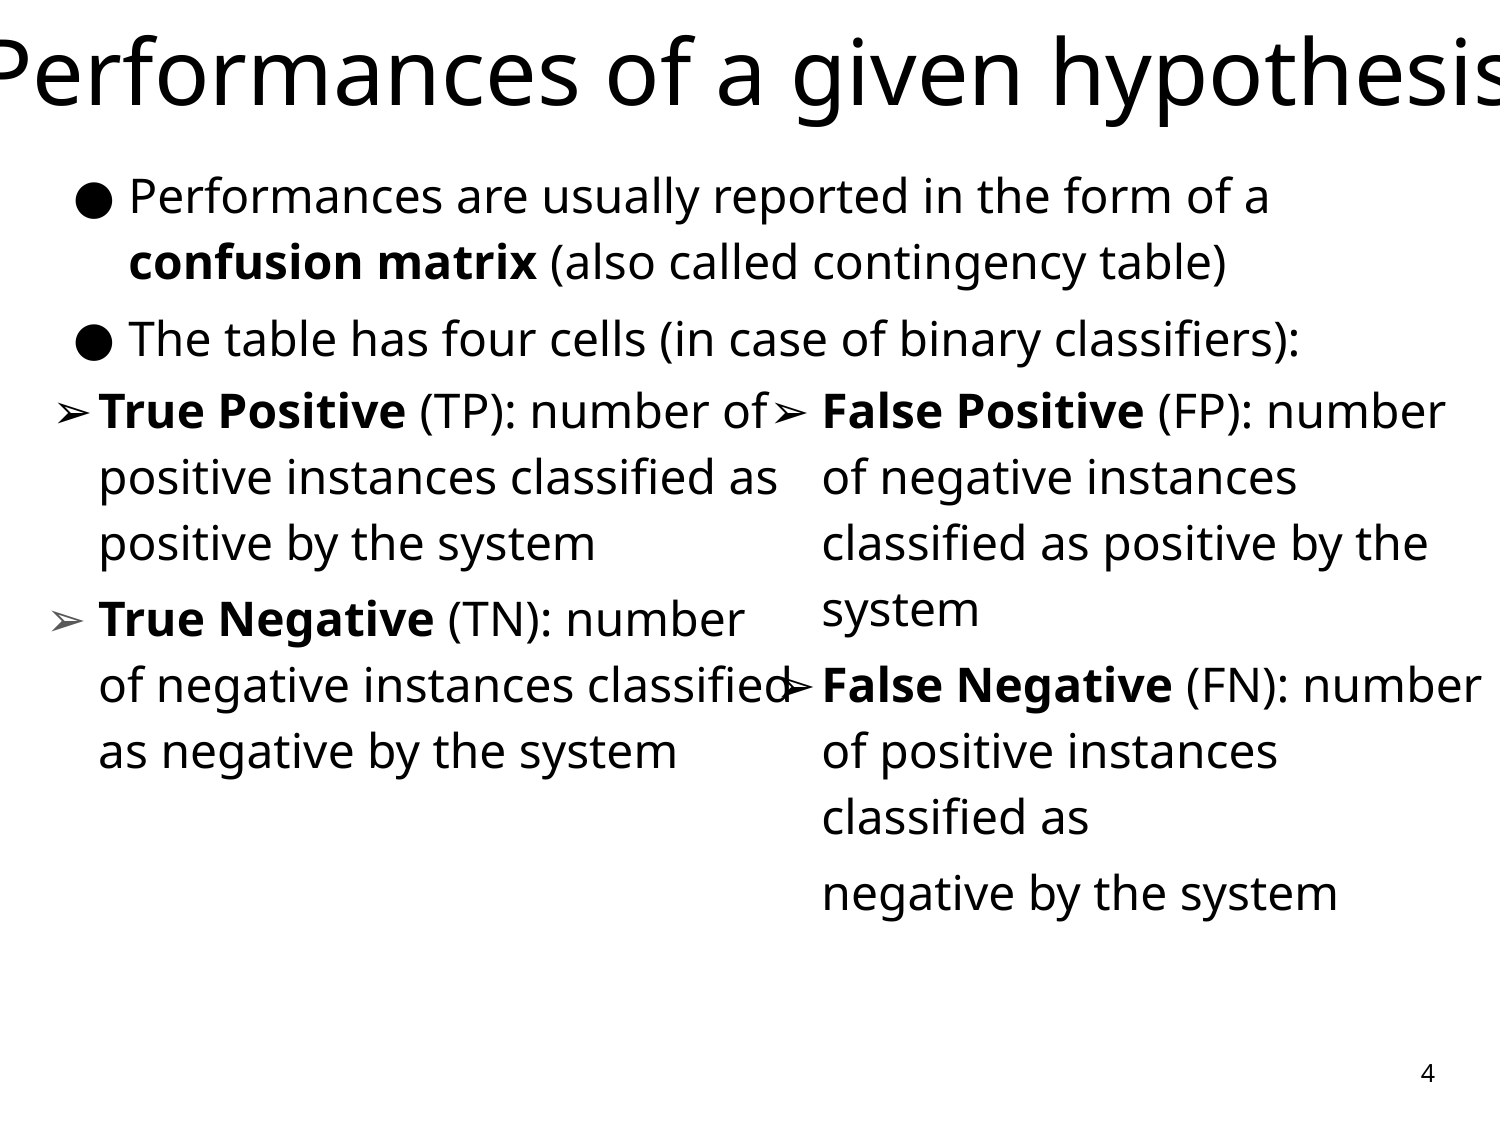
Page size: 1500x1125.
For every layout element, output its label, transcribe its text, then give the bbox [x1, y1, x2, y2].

text_box False Positive (FP): number of negative instances classified as positive by the system False Negative (FN): number of positive instances classified as negative by the system [684, 357, 1500, 850]
slide_number 4 [1137, 1050, 1450, 1125]
text_box True Positive (TP): number of positive instances classified as positive by the system True Negative (TN): number of negative instances classified as negative by the system [0, 357, 811, 648]
list Performances are usually reported in the form of a confusion matrix (also called contingency table) The table has four cells (in case of binary classifiers): [56, 149, 1450, 357]
title Performances of a given hypothesis [0, 0, 1500, 150]
